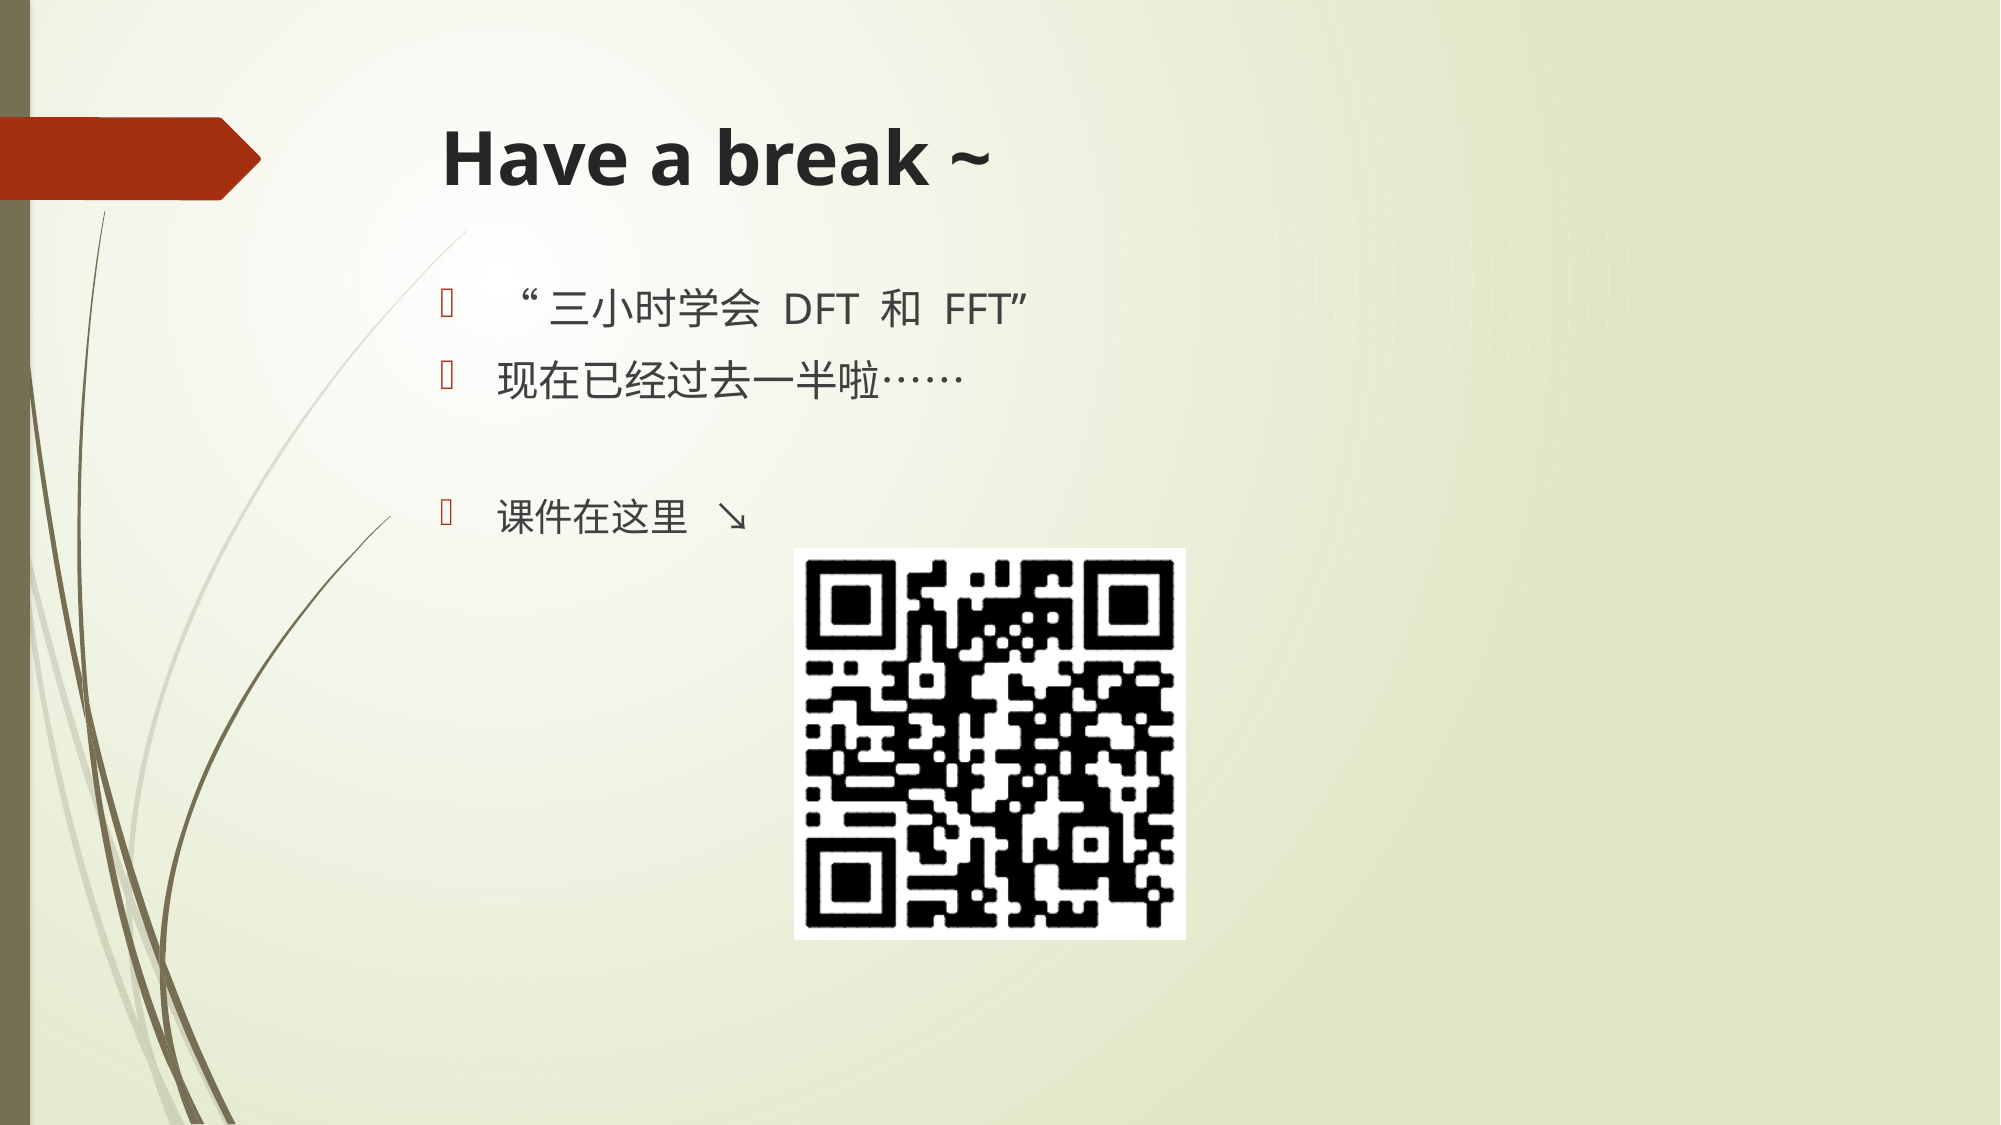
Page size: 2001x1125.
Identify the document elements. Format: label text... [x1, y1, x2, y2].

title Have a break ~ [425, 102, 1888, 274]
list “三小时学会 DFT 和 FFT” 现在已经过去一半啦…… 课件在这里 ↘ [424, 274, 1888, 1009]
picture [794, 548, 1186, 940]
